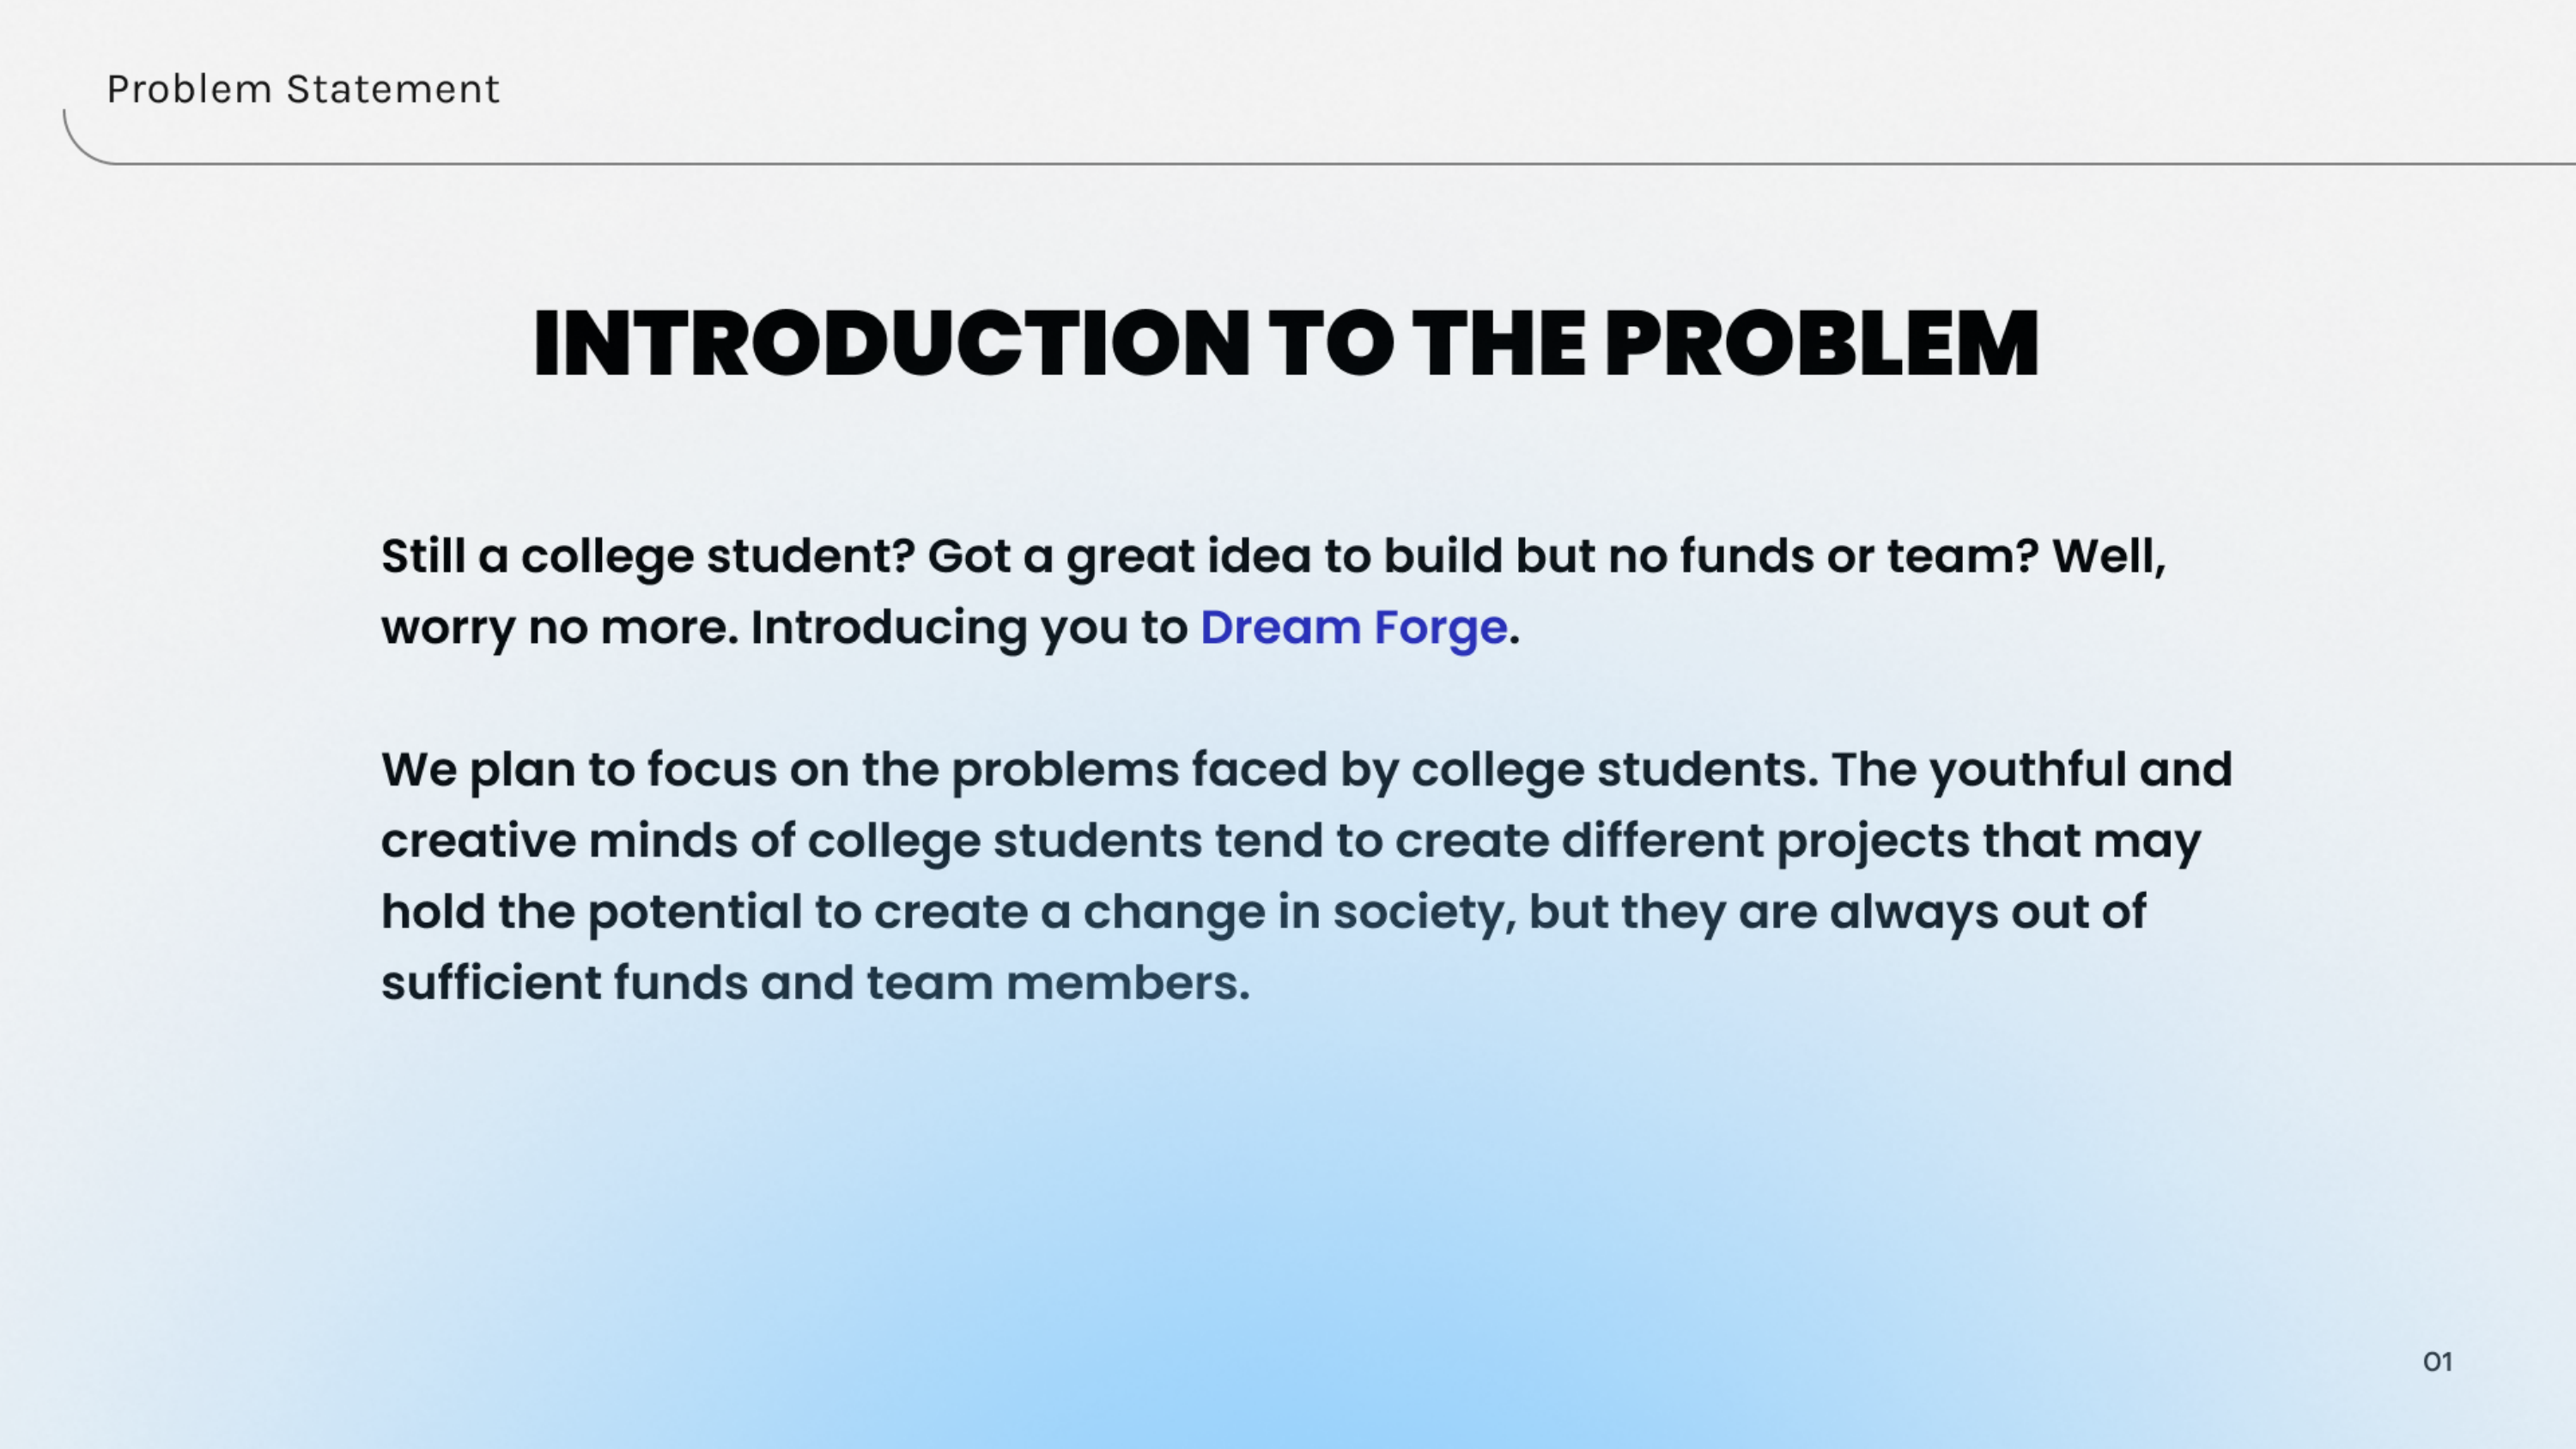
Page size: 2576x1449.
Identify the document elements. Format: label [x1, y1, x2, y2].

text_box [0, 0, 2576, 1449]
